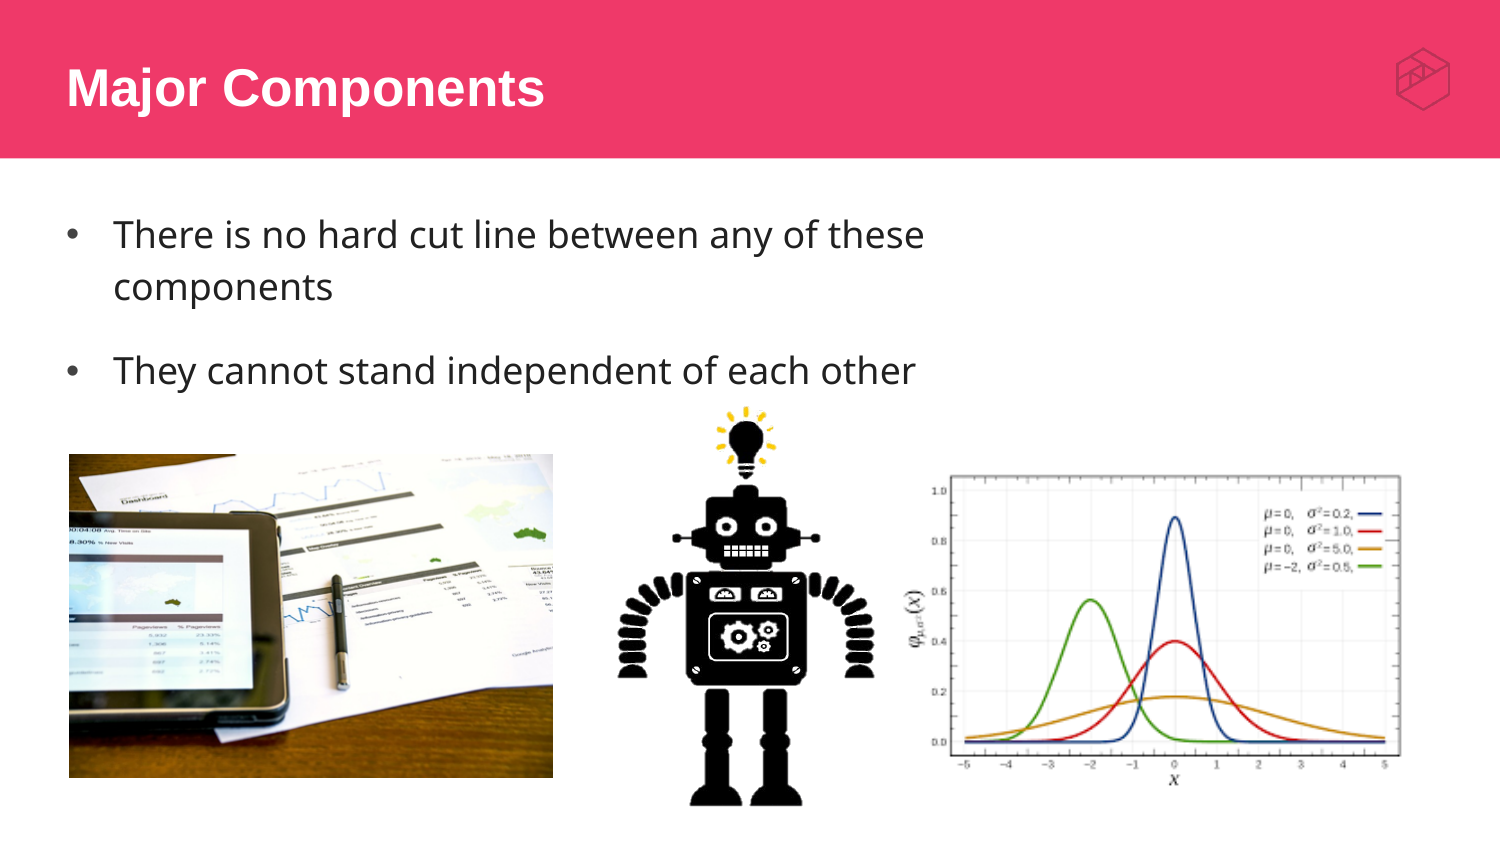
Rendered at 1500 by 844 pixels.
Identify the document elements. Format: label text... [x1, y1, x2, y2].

picture [902, 470, 1407, 792]
picture [596, 404, 883, 811]
list There is no hard cut line between any of these components They cannot stand independent of each other [50, 188, 1096, 750]
picture [68, 454, 554, 778]
title Major Components [50, 37, 1450, 133]
